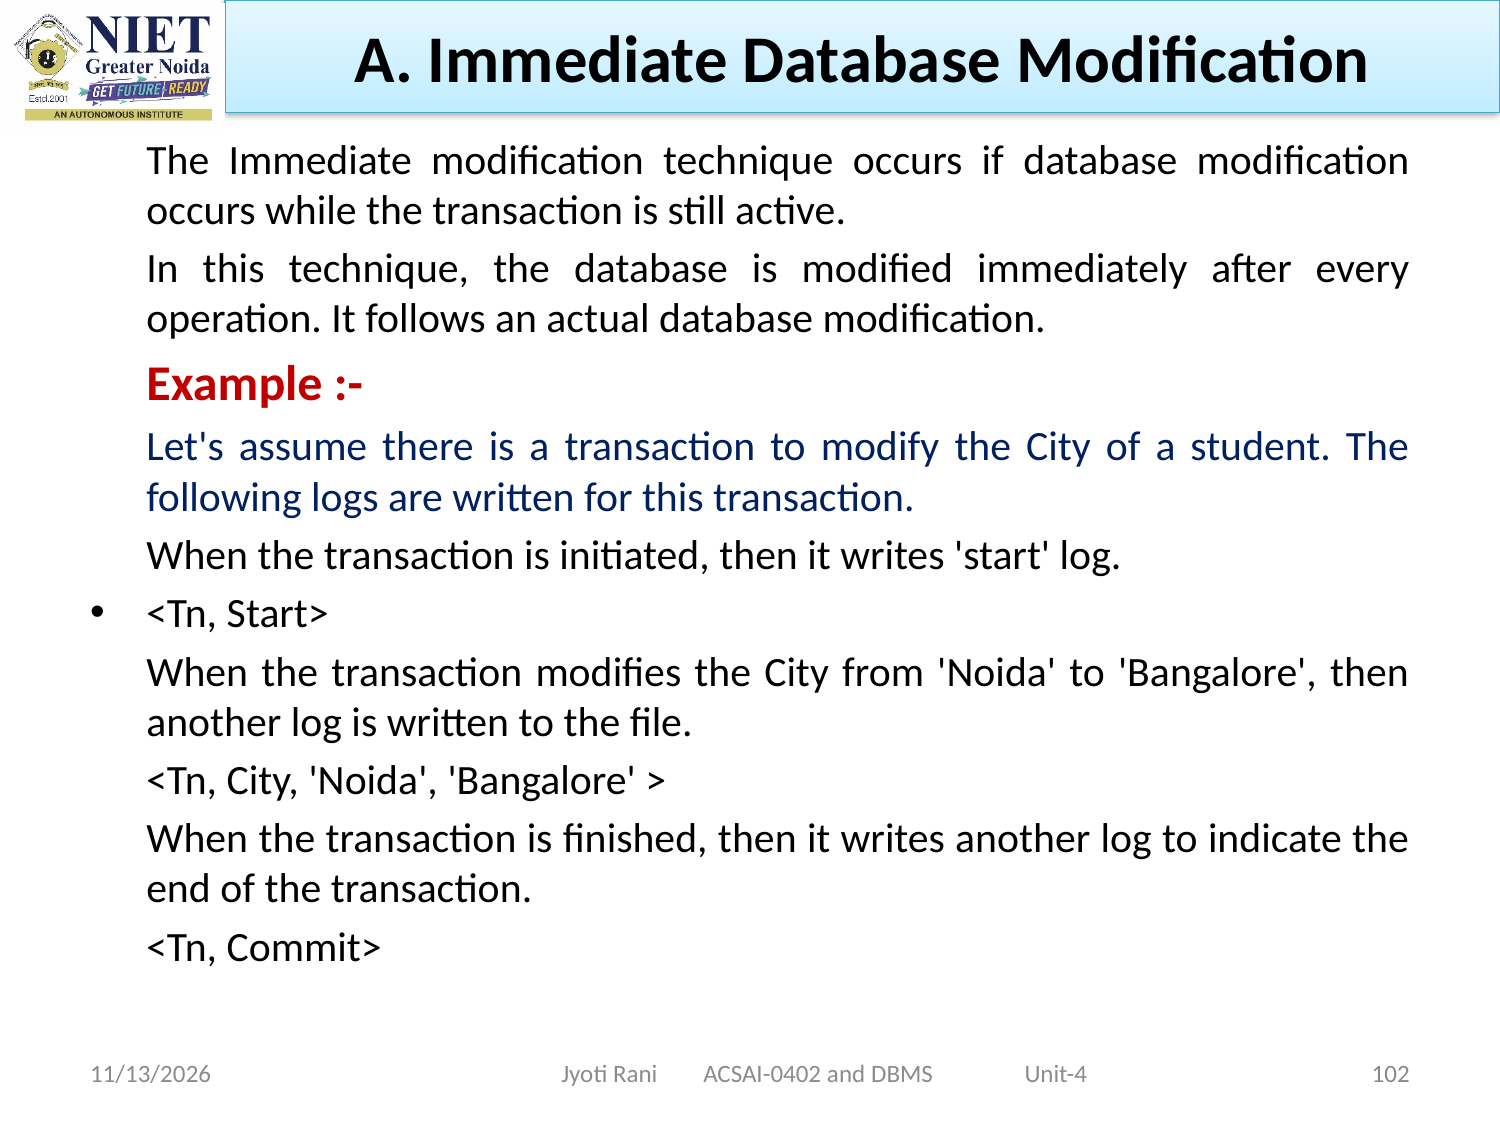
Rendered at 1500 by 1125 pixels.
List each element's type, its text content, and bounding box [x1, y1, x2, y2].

list The Immediate modification technique occurs if database modification occurs while the transaction is still active. In this technique, the database is modified immediately after every operation. It follows an actual database modification. Example :- Let's assume there is a transaction to modify the City of a student. The following logs are written for this transaction. When the transaction is initiated, then it writes 'start' log. <Tn, Start> When the transaction modifies the City from 'Noida' to 'Bangalore', then another log is written to the file. <Tn, City, 'Noida', 'Bangalore' > When the transaction is finished, then it writes another log to indicate the end of the transaction. <Tn, Commit> [75, 125, 1425, 1043]
footer Jyoti Rani ACSAI-0402 and DBMS Unit-4 [412, 1043, 1074, 1103]
picture [0, 2, 226, 131]
slide_number 102 [1074, 1043, 1425, 1103]
text_box A. Immediate Database Modification [224, 0, 1500, 113]
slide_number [75, 1043, 412, 1103]
